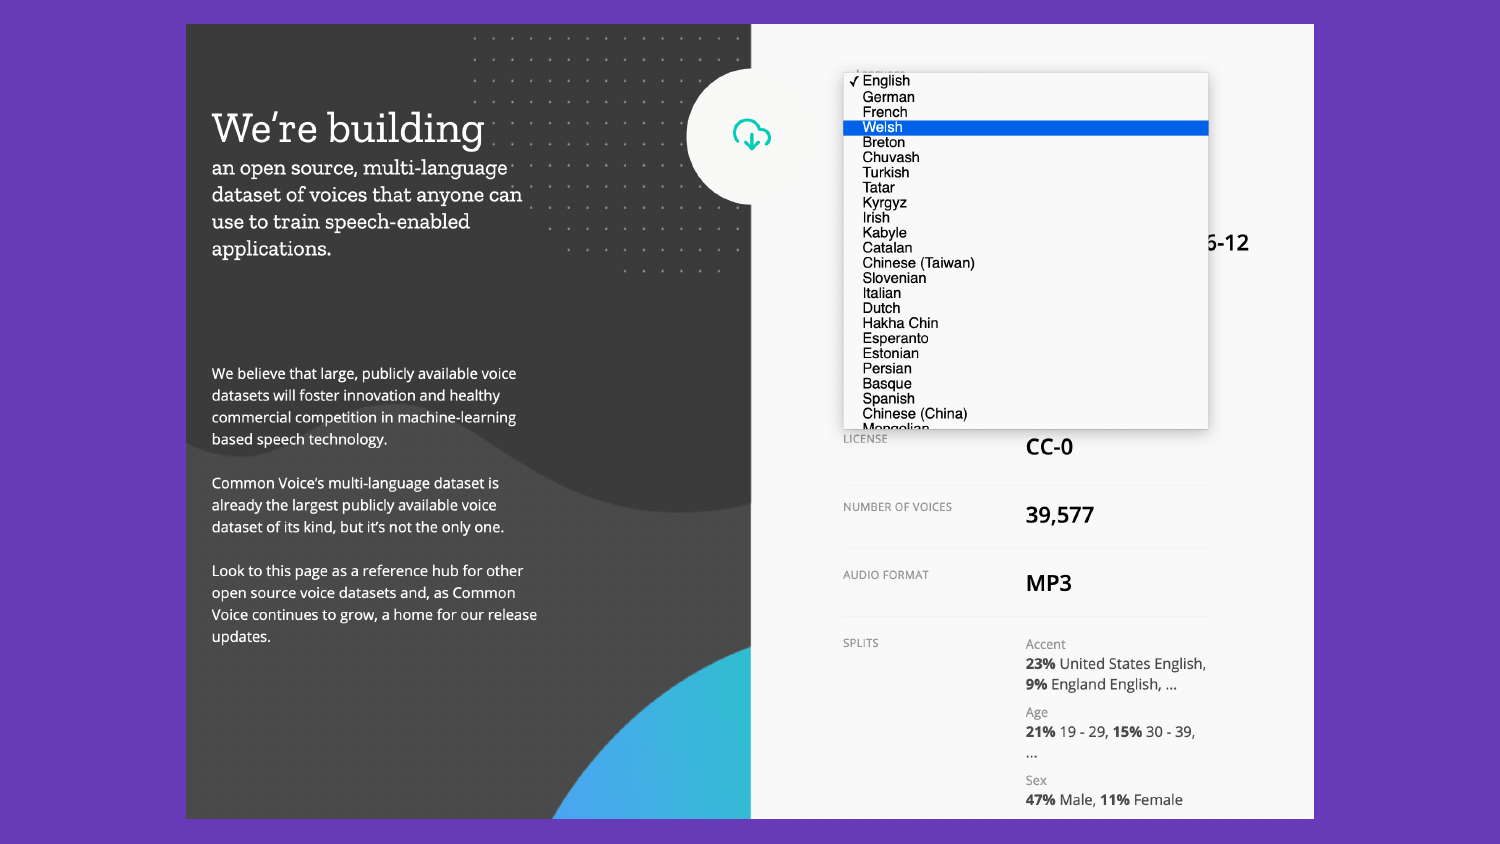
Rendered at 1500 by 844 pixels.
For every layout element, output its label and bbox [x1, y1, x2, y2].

picture [185, 24, 1315, 819]
